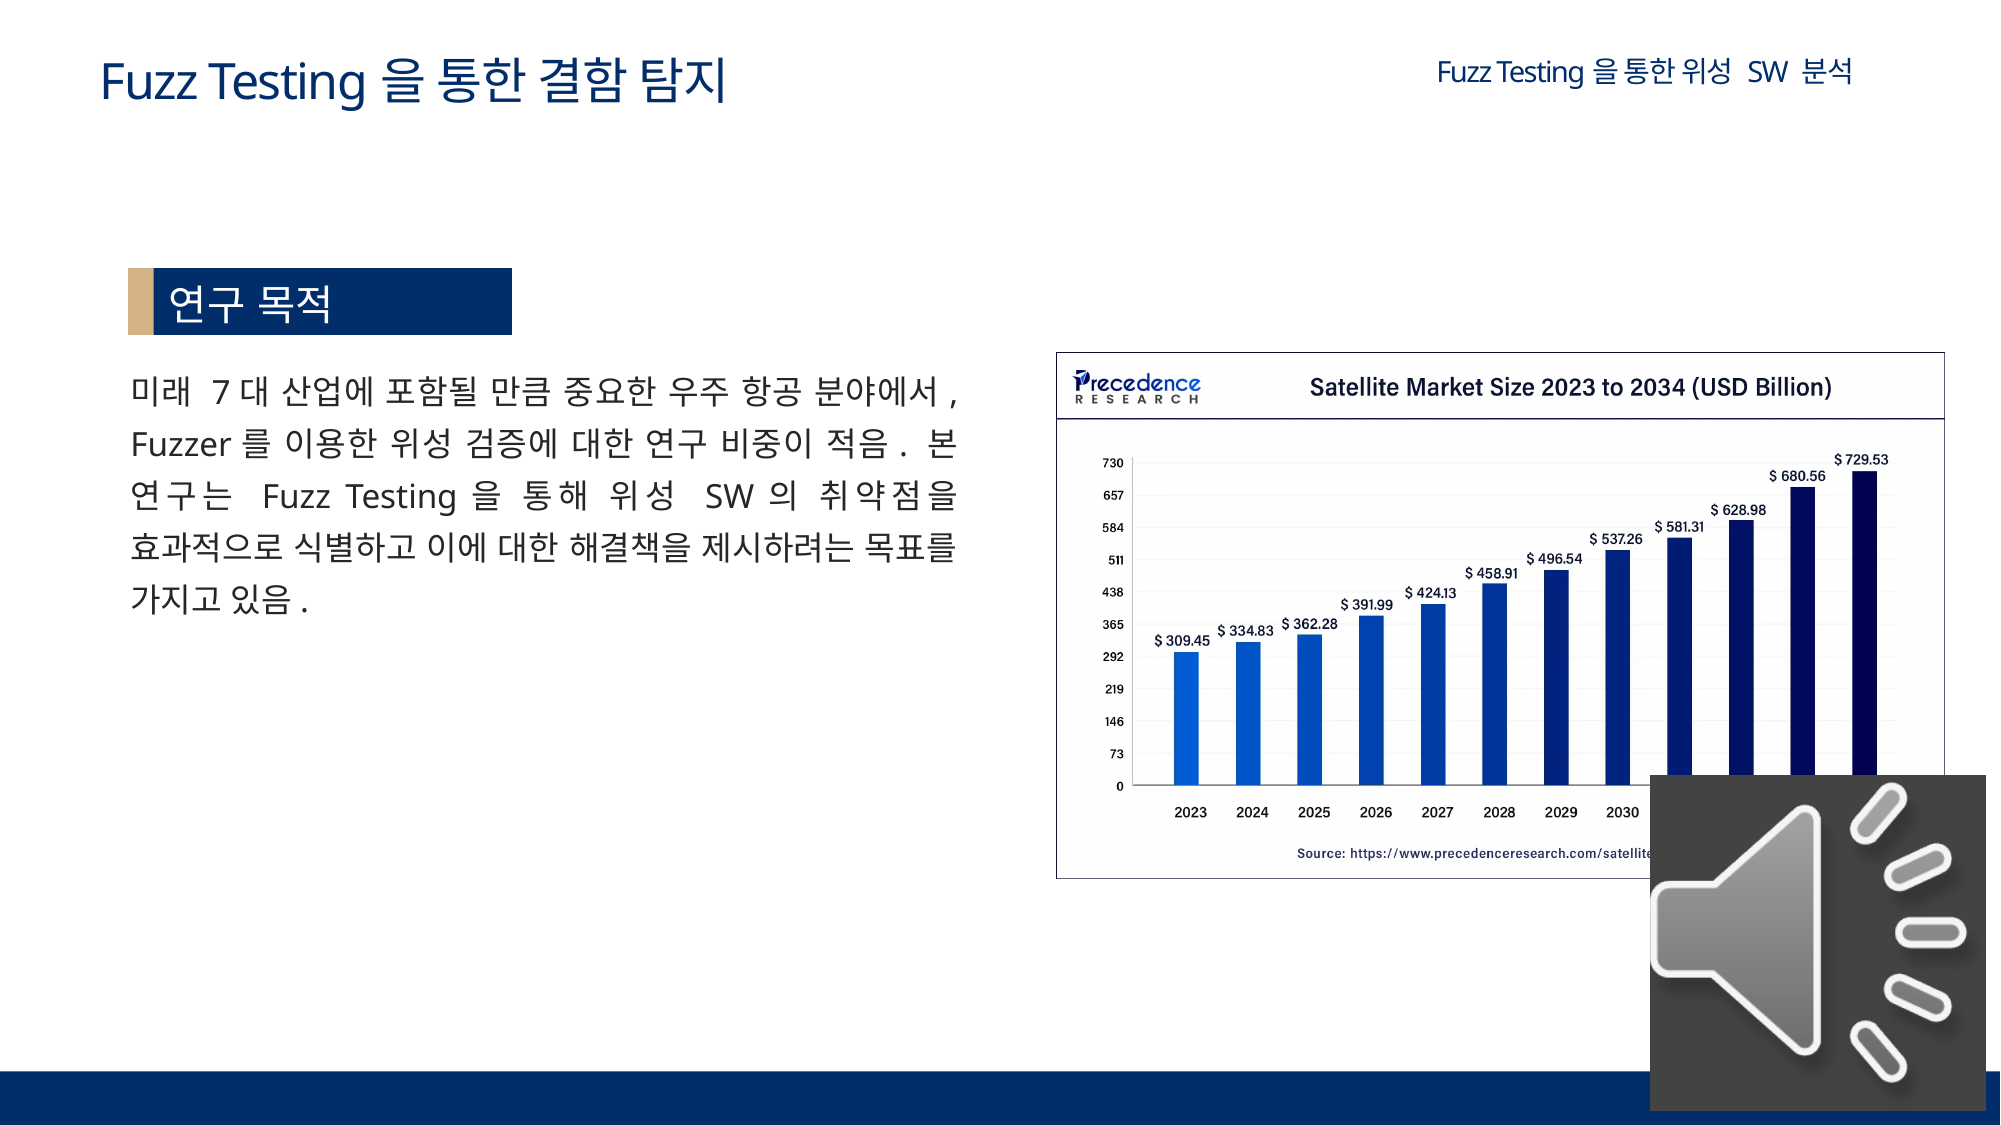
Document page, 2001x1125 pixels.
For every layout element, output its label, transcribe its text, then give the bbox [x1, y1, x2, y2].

picture [1056, 352, 1987, 1112]
text_box 미래 7대 산업에 포함될 만큼 중요한 우주 항공 분야에서, Fuzzer를 이용한 위성 검증에 대한 연구 비중이 적음. 본 연구는 Fuzz Testing을 통해 위성 SW의 취약점을 효과적으로 식별하고 이에 대한 해결책을 제시하려는 목표를 가지고 있음. [115, 352, 973, 879]
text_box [128, 268, 512, 337]
list Fuzz Testing을 통한 결함 탐지 [85, 18, 1000, 122]
